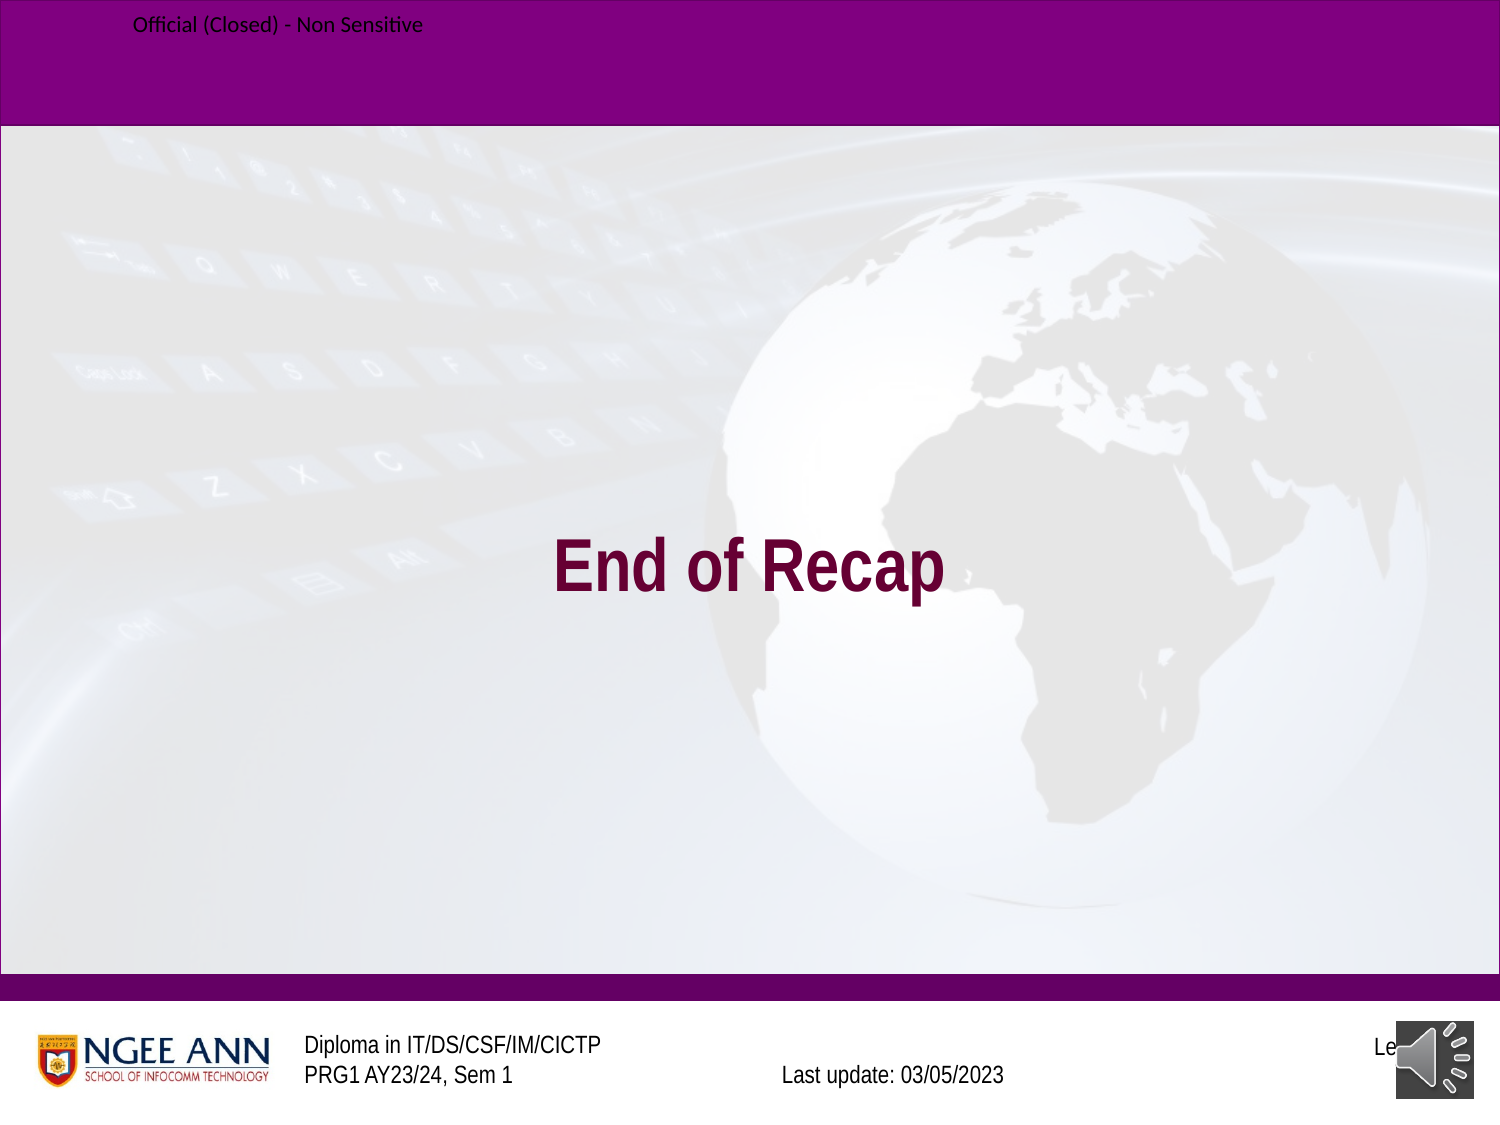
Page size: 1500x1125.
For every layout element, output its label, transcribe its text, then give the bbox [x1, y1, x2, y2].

text_box End of Recap [86, 509, 1414, 615]
picture [12, 1012, 294, 1109]
picture [1394, 1019, 1476, 1101]
